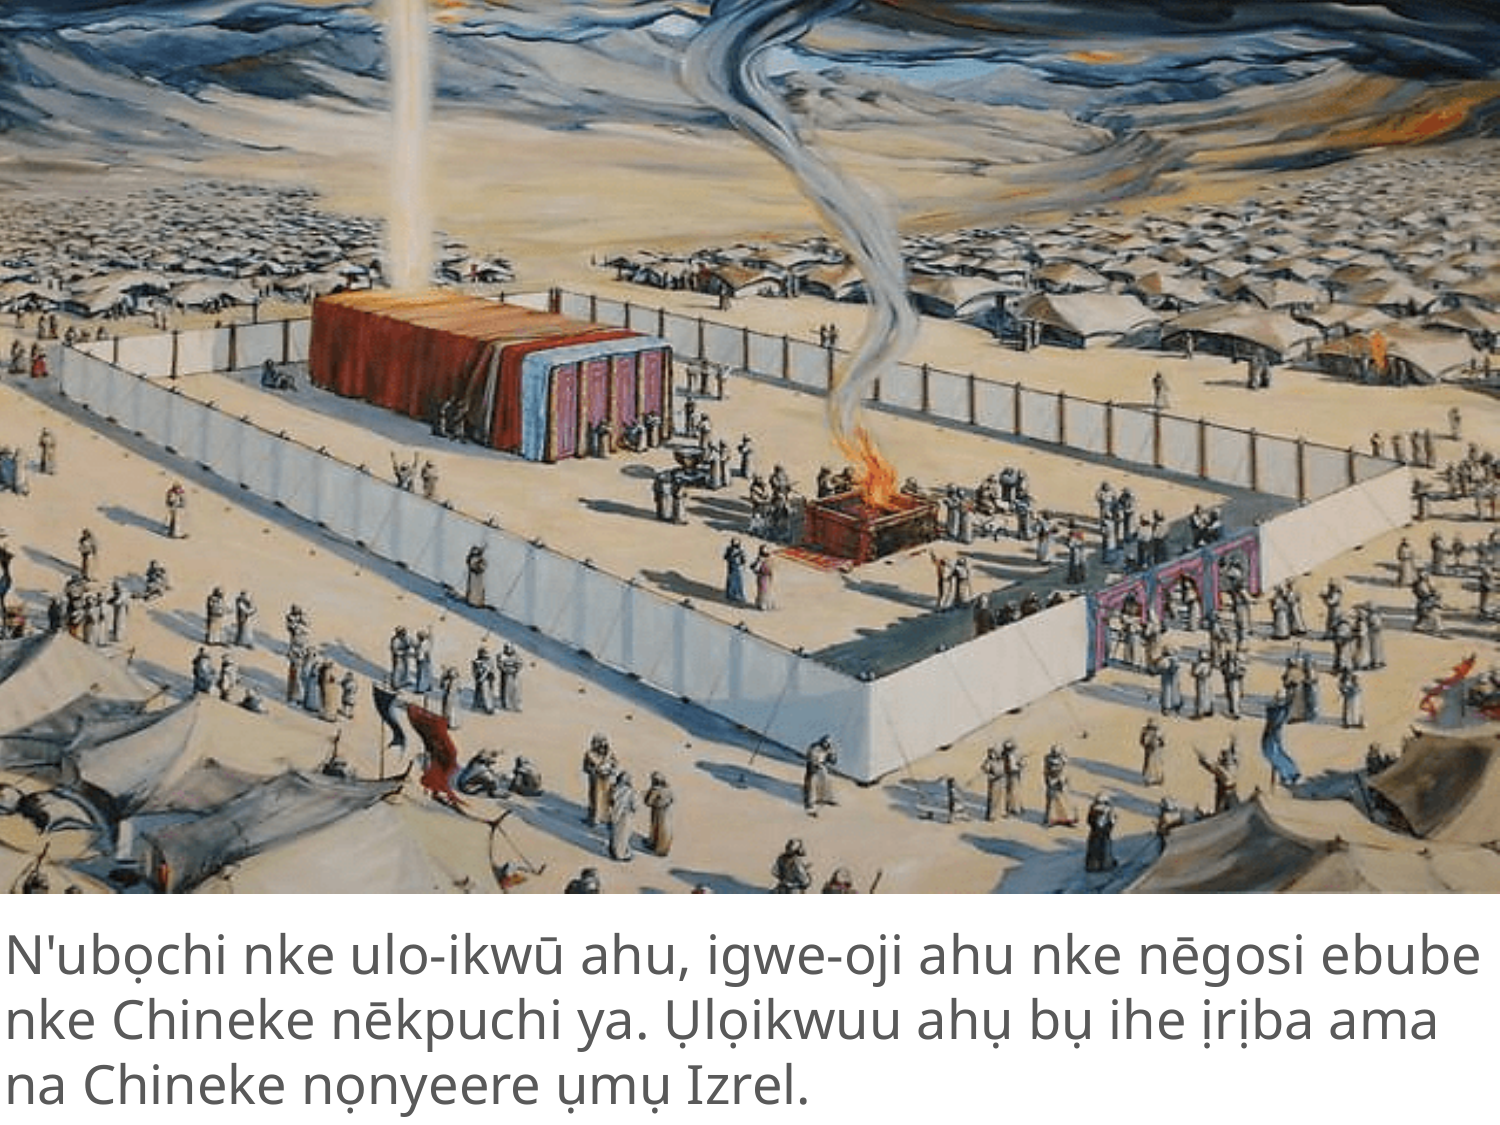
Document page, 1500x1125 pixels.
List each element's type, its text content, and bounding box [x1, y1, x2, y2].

text_box N'ubọchi nke ulo-ikwū ahu, igwe-oji ahu nke nēgosi ebube nke Chineke nēkpuchi ya. Ụlọikwuu ahụ bụ ihe ịrịba ama na Chineke nọnyeere ụmụ Izrel. [0, 912, 1500, 1123]
picture [0, 0, 1500, 894]
